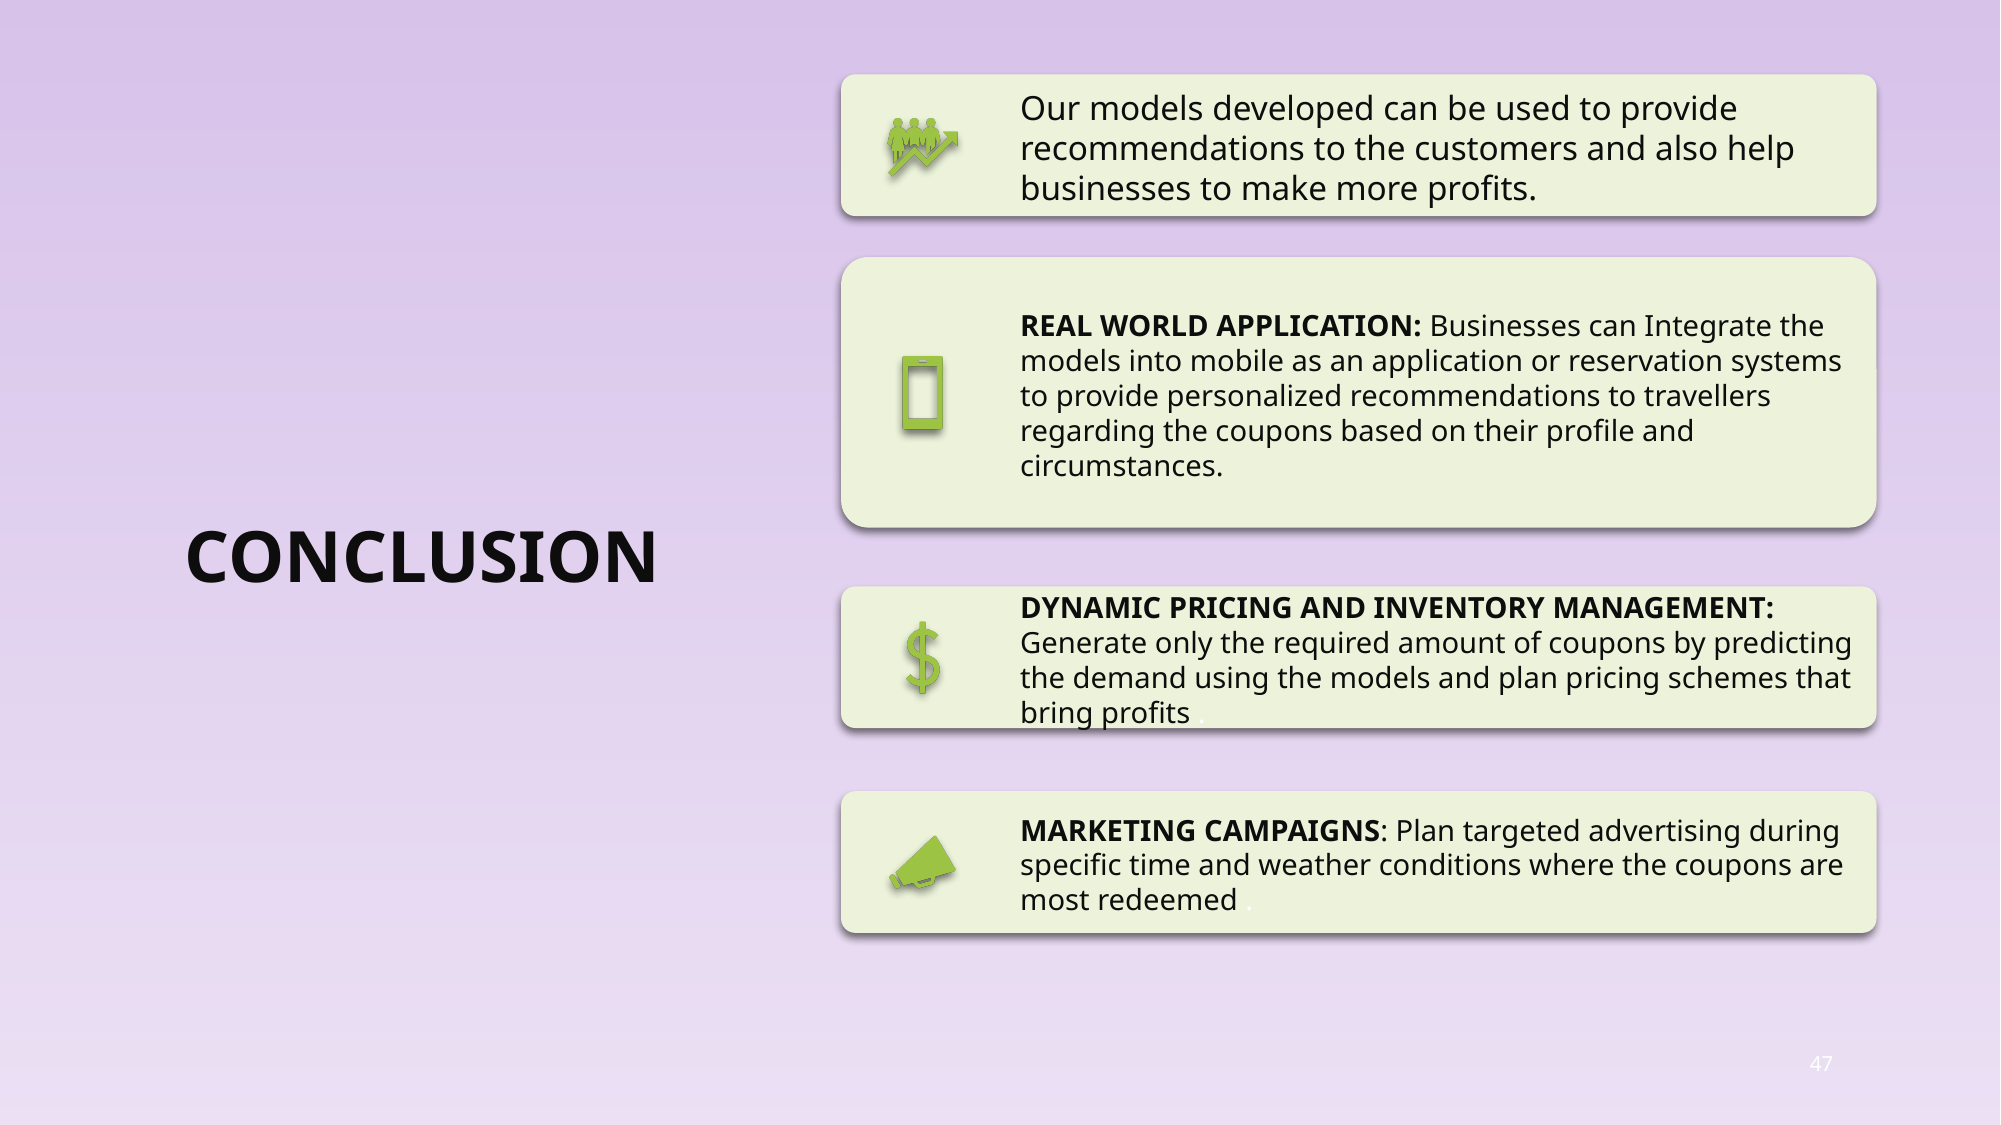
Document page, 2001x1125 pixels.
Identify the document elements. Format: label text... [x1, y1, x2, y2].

slide_number 47 [1724, 1035, 1849, 1095]
title CONCLUSION [123, 99, 722, 1020]
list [840, 68, 1878, 943]
